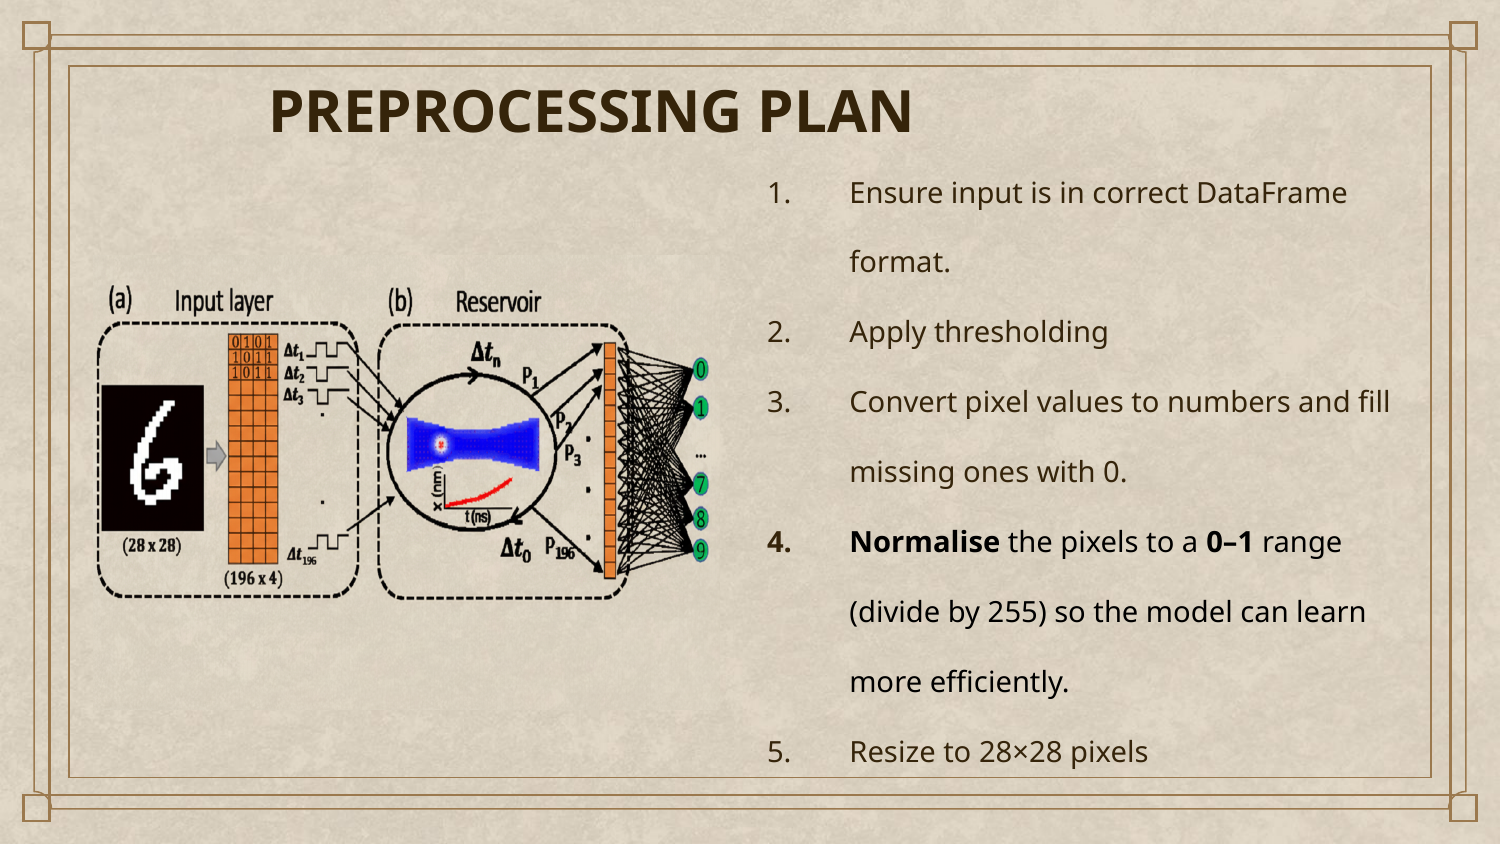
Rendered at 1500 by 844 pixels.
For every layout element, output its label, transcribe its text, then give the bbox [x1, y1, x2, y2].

picture [0, 0, 1500, 844]
subtitle Ensure input is in correct DataFrame format. Apply thresholding Convert pixel values to numbers and fill missing ones with 0. Normalise the pixels to a 0–1 range (divide by 255) so the model can learn more efficiently. Resize to 28×28 pixels [749, 131, 1440, 776]
title PREPROCESSING PLAN [253, 59, 1377, 194]
